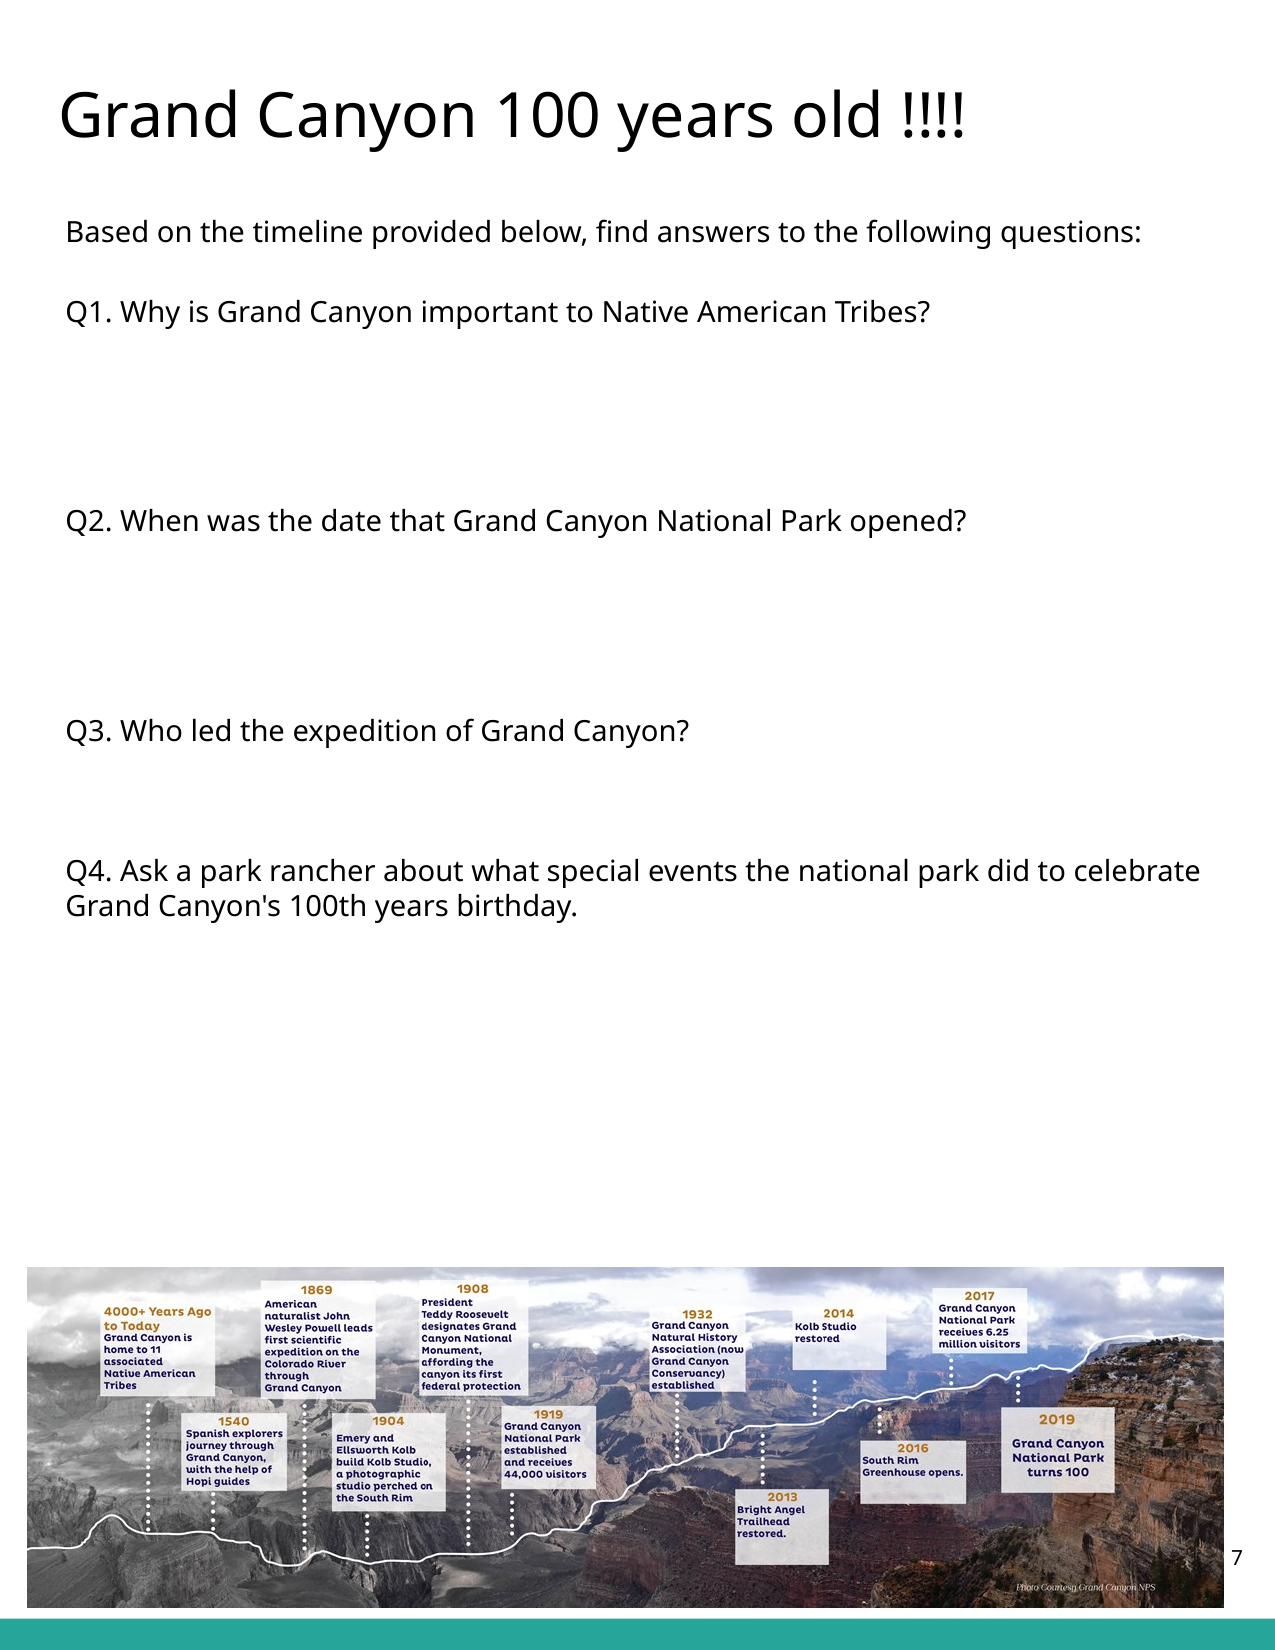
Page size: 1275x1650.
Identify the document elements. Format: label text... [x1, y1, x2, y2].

slide_number 7 [1181, 1495, 1258, 1623]
picture [27, 1267, 1224, 1608]
list Based on the timeline provided below, find answers to the following questions: Q1. Why is Grand Canyon important to Native American Tribes? Q2. When was the date that Grand Canyon National Park opened? Q3. Who led the expedition of Grand Canyon? Q4. Ask a park rancher about what special events the national park did to celebrate Grand Canyon's 100th years birthday. [31, 158, 1220, 1249]
title Grand Canyon 100 years old !!!! [43, 60, 1232, 257]
